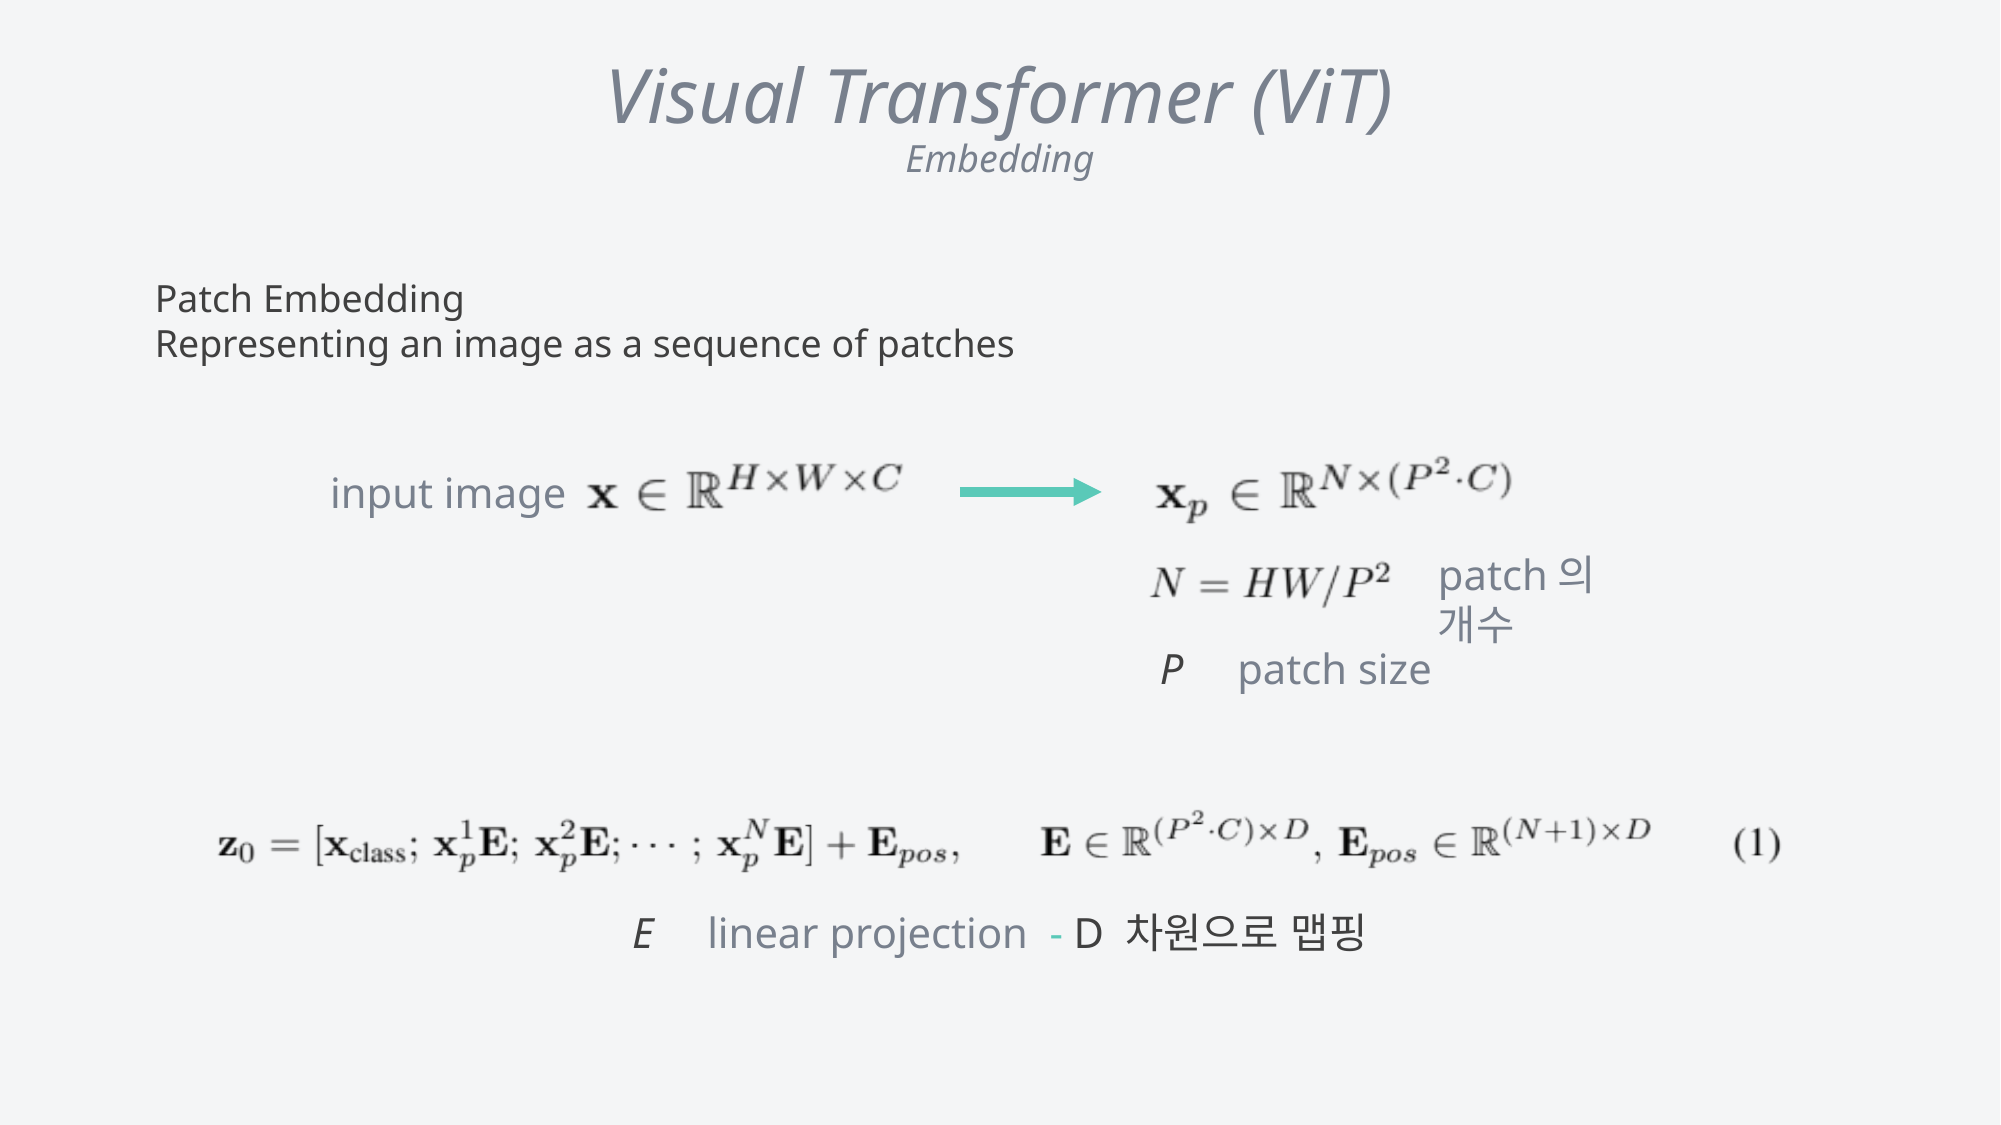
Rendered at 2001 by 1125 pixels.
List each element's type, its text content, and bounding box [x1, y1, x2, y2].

picture [195, 802, 1805, 878]
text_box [315, 449, 1685, 702]
text_box Visual Transformer (ViT) Embedding [234, 51, 1766, 188]
text_box E linear projection - D 차원으로 맵핑 [573, 899, 1427, 965]
text_box Patch Embedding Representing an image as a sequence of patches [139, 268, 1767, 373]
